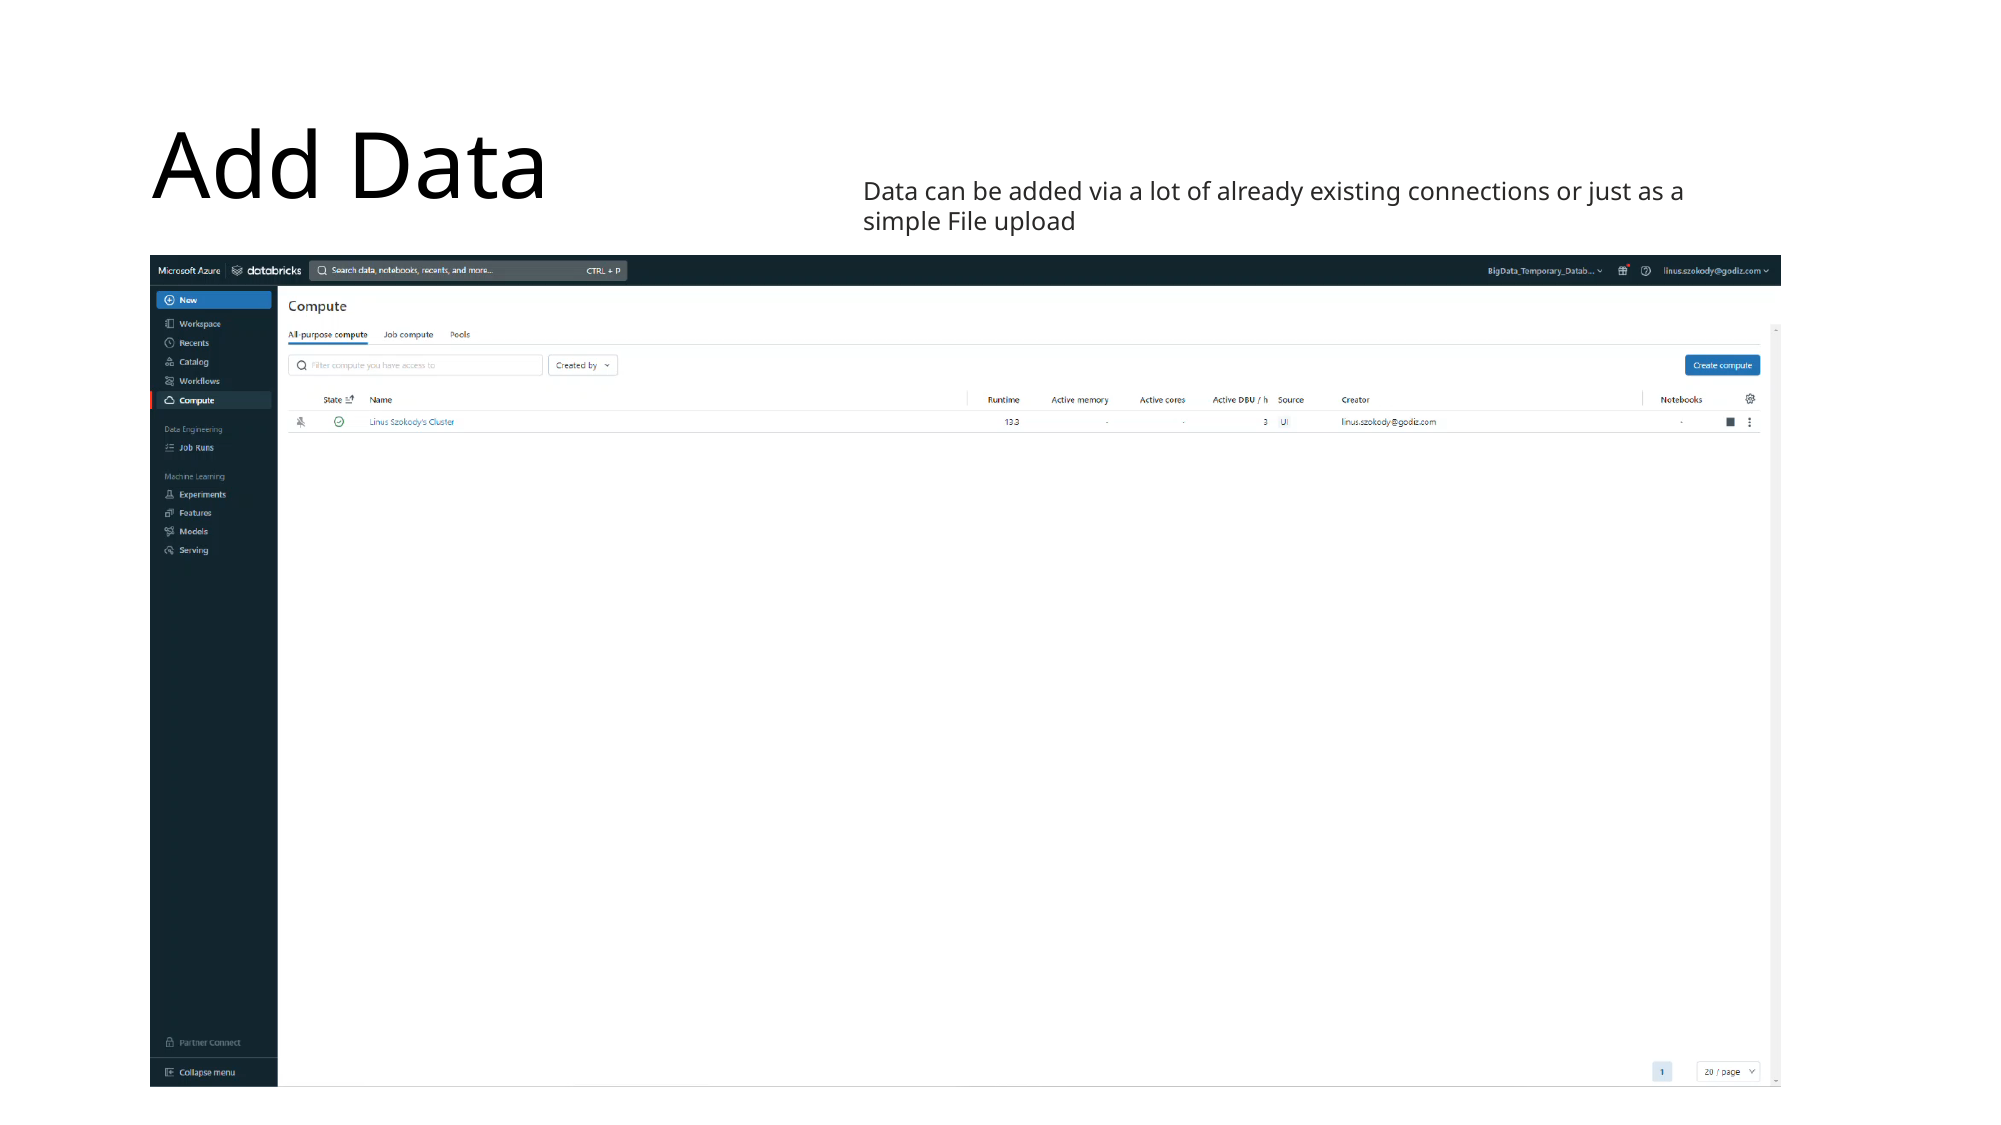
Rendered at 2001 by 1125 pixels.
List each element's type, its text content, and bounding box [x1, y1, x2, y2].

text_box Data can be added via a lot of already existing connections or just as a simple File upload [848, 168, 1782, 244]
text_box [149, 254, 1782, 1088]
title Add Data [137, 59, 1863, 278]
